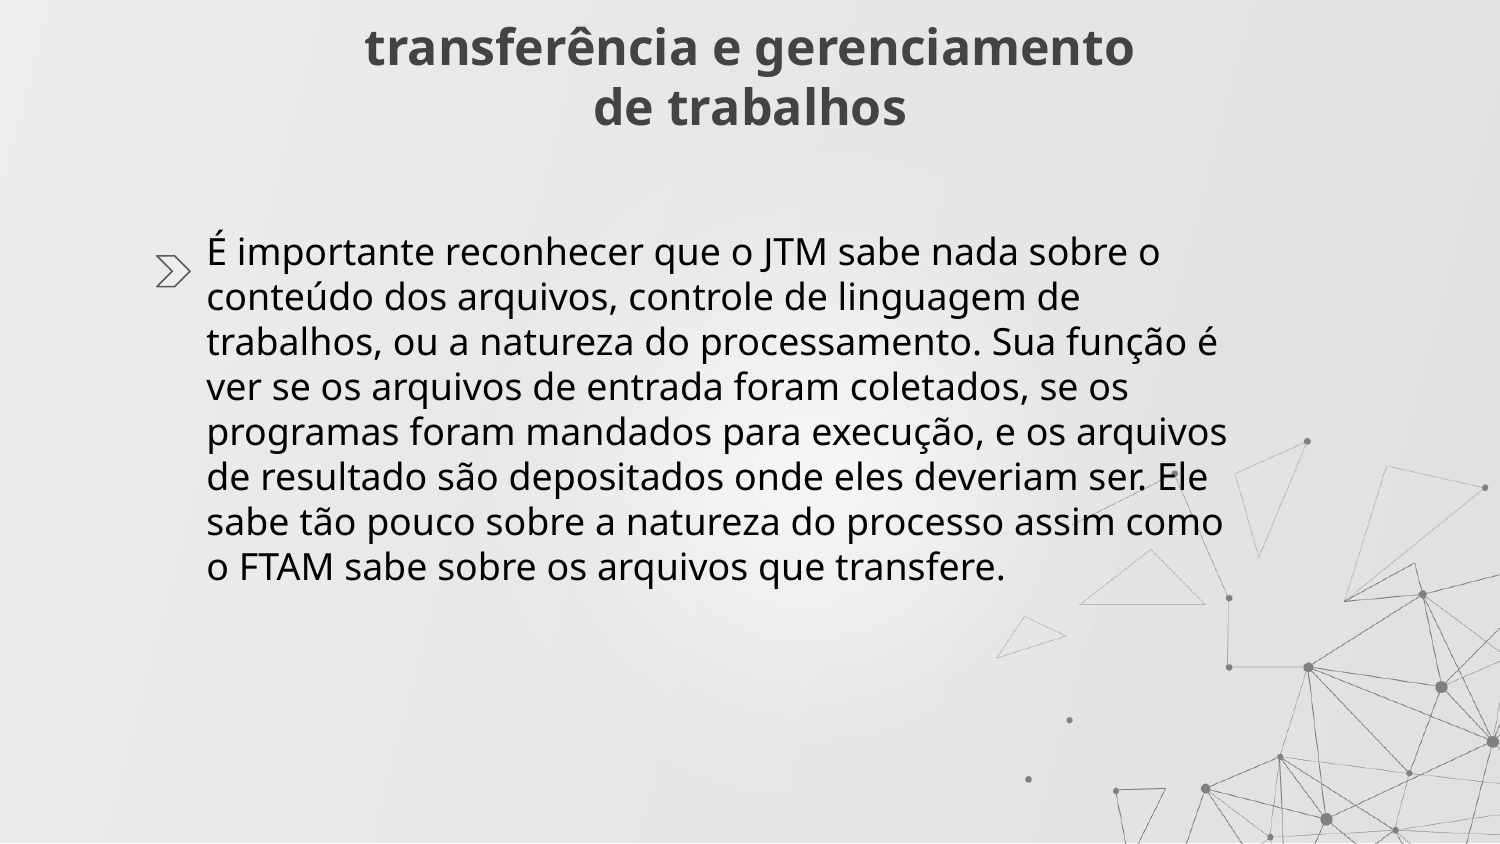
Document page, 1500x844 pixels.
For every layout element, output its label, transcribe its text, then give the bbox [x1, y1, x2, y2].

picture [0, 0, 1500, 844]
text_box [156, 255, 190, 287]
list É importante reconhecer que o JTM sabe nada sobre o conteúdo dos arquivos, controle de linguagem de trabalhos, ou a natureza do processamento. Sua função é ver se os arquivos de entrada foram coletados, se os programas foram mandados para execução, e os arquivos de resultado são depositados onde eles deveriam ser. Ele sabe tão pouco sobre a natureza do processo assim como o FTAM sabe sobre os arquivos que transfere. [191, 212, 1253, 574]
title transferência e gerenciamento de trabalhos [322, 0, 1178, 214]
